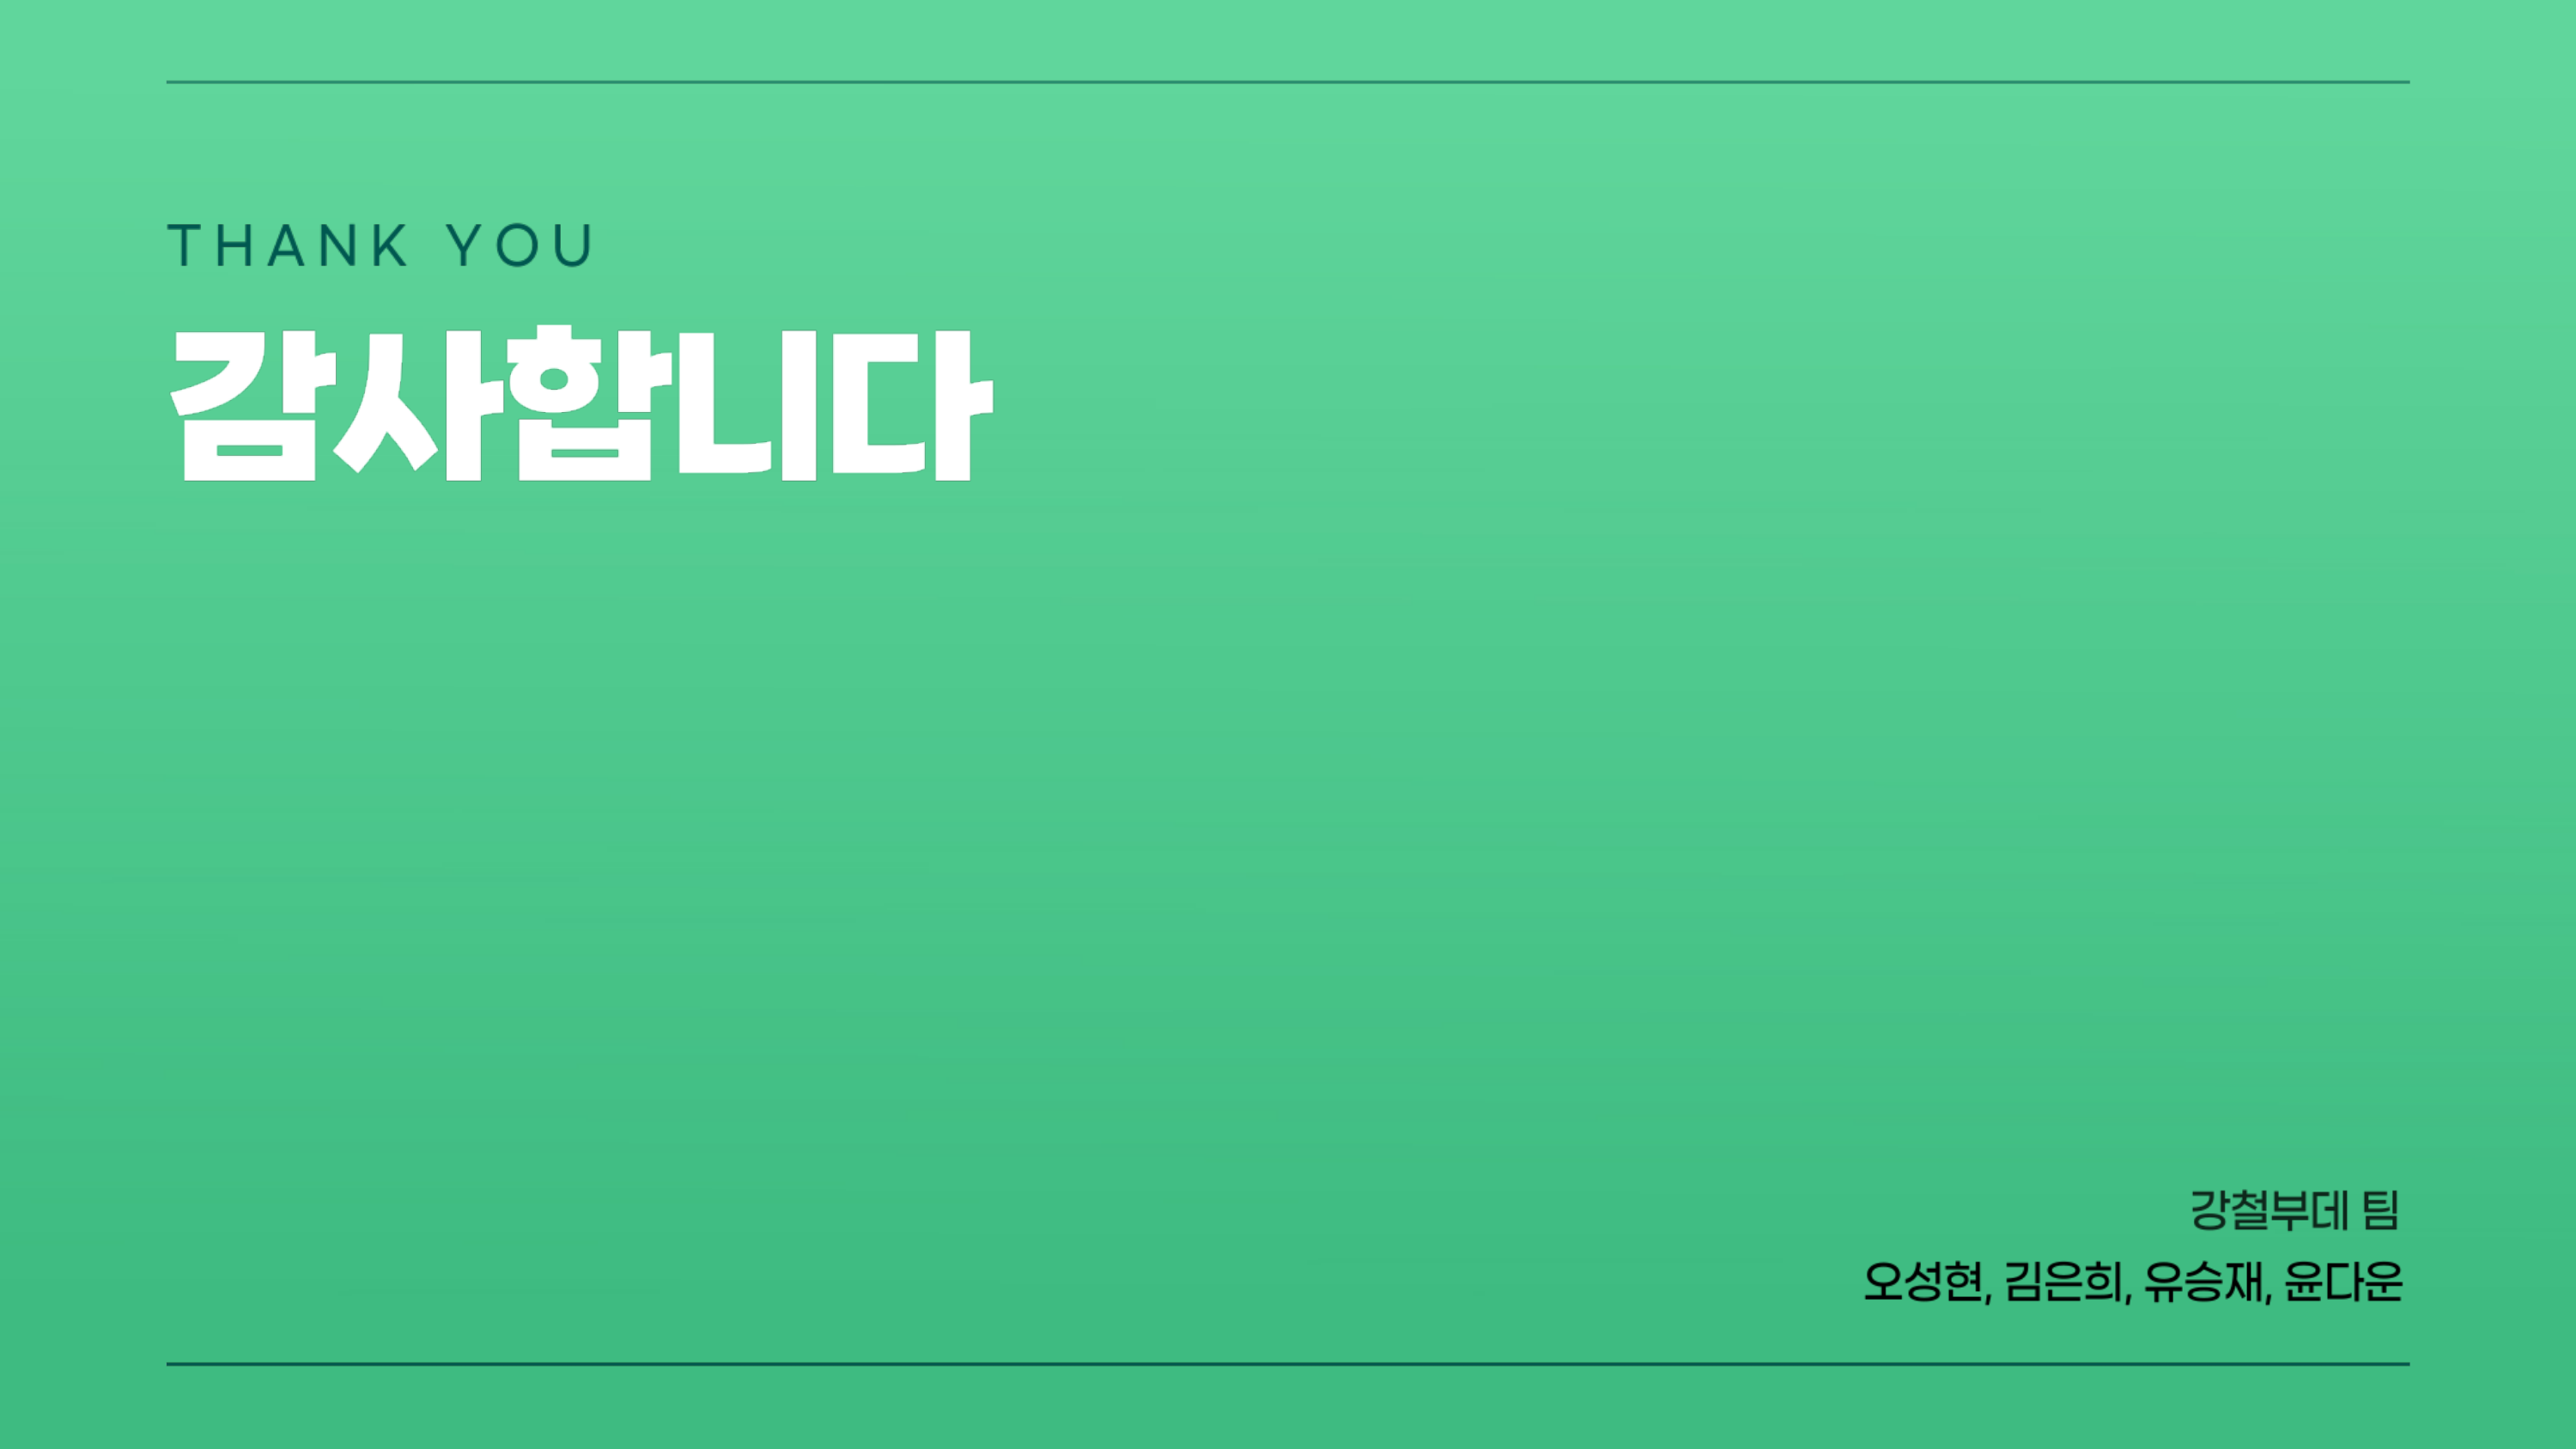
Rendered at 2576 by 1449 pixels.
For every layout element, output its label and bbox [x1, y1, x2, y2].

picture [137, 205, 1081, 627]
picture [1550, 1175, 2426, 1341]
text_box [166, 76, 2410, 88]
text_box [0, 0, 2576, 1449]
text_box [166, 1358, 2410, 1370]
